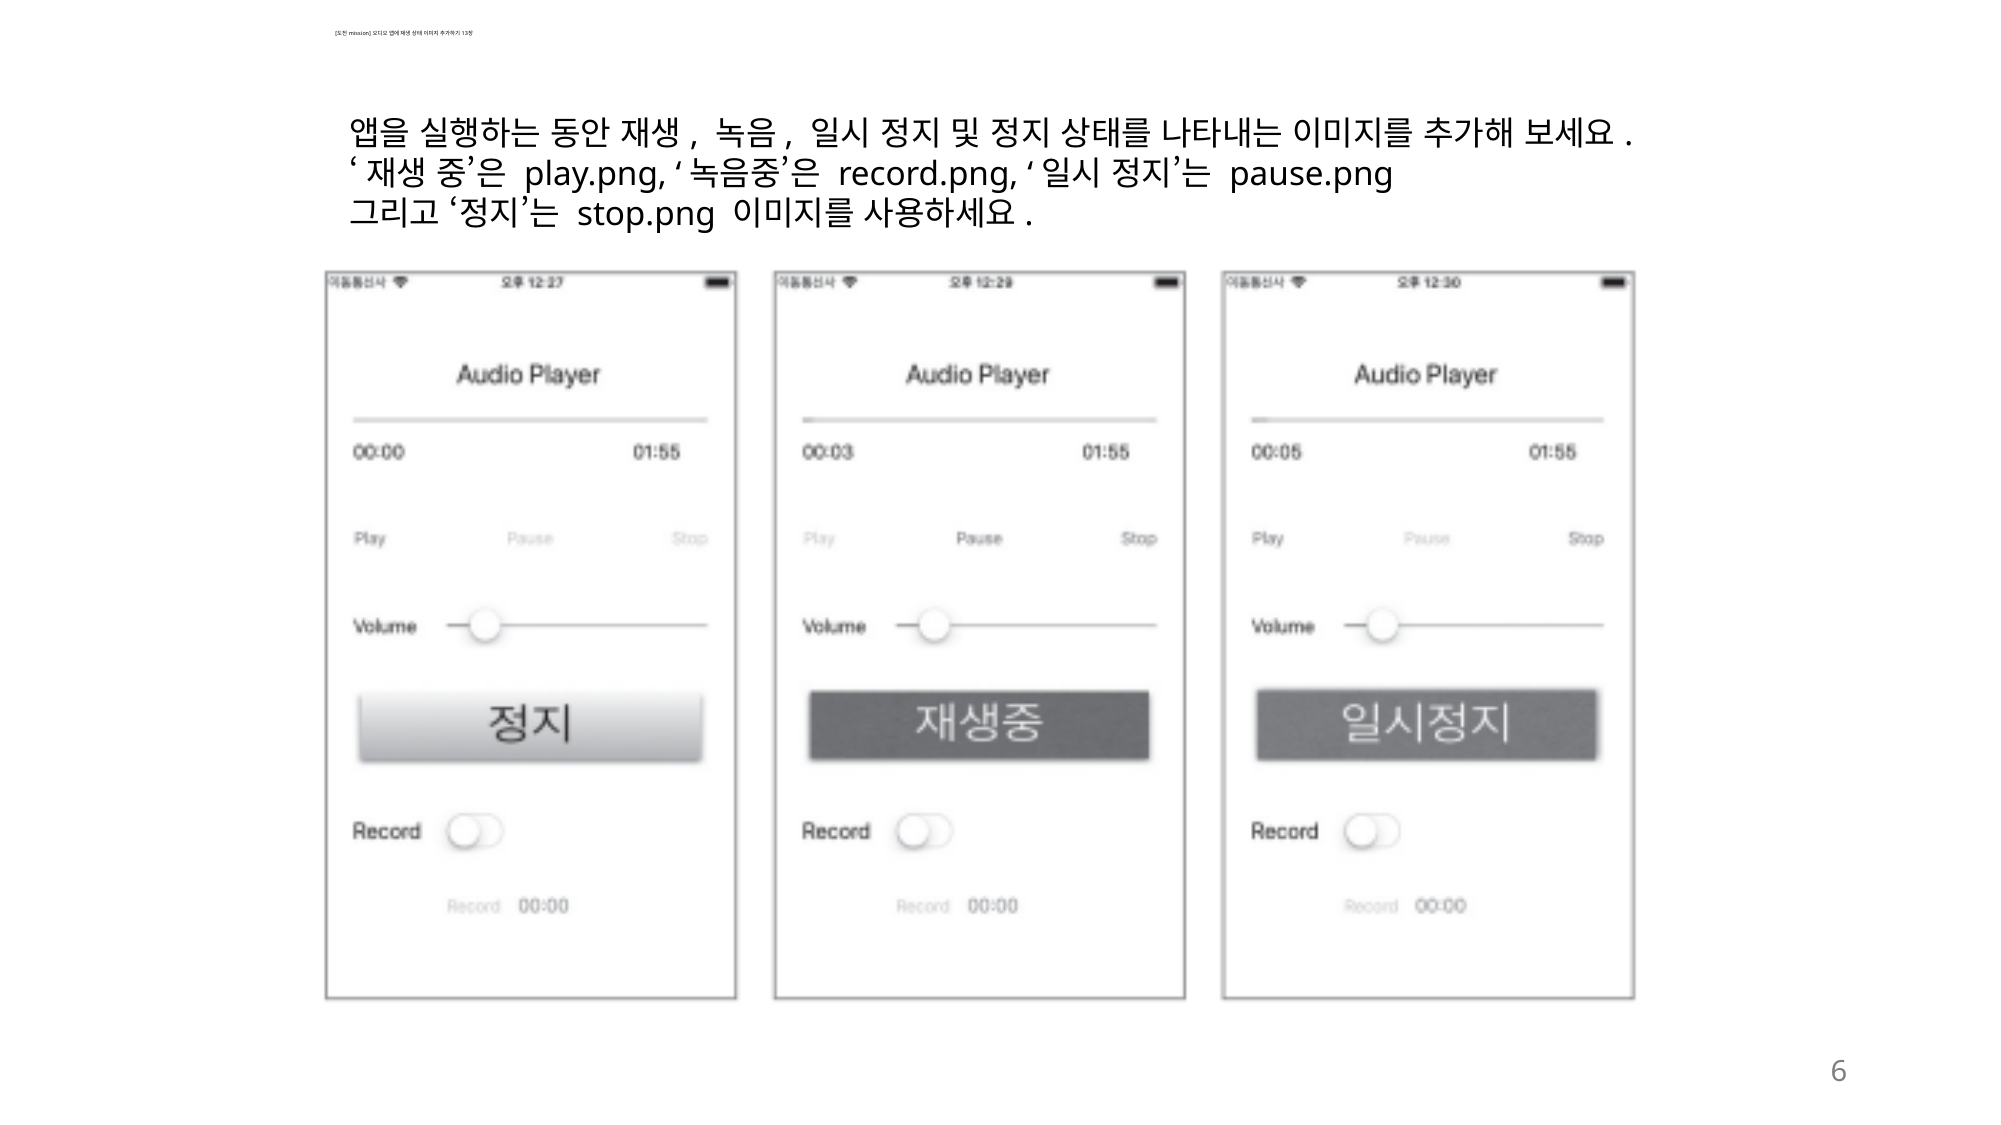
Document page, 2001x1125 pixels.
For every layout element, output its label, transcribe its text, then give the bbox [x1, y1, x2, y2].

picture [320, 263, 1640, 1009]
slide_number 6 [1412, 1042, 1863, 1103]
text_box 앱을 실행하는 동안 재생, 녹음, 일시 정지 및 정지 상태를 나타내는 이미지를 추가해 보세요. ‘재생 중’은 play.png, ‘녹음중’은 record.png, ‘일시 정지’는 pause.png 그리고 ‘정지’는 stop.png 이미지를 사용하세요. [334, 104, 1658, 240]
title [도전 mission] 오디오 앱에 재생 상태 이미지 추가하기 13장 [320, 22, 1792, 45]
